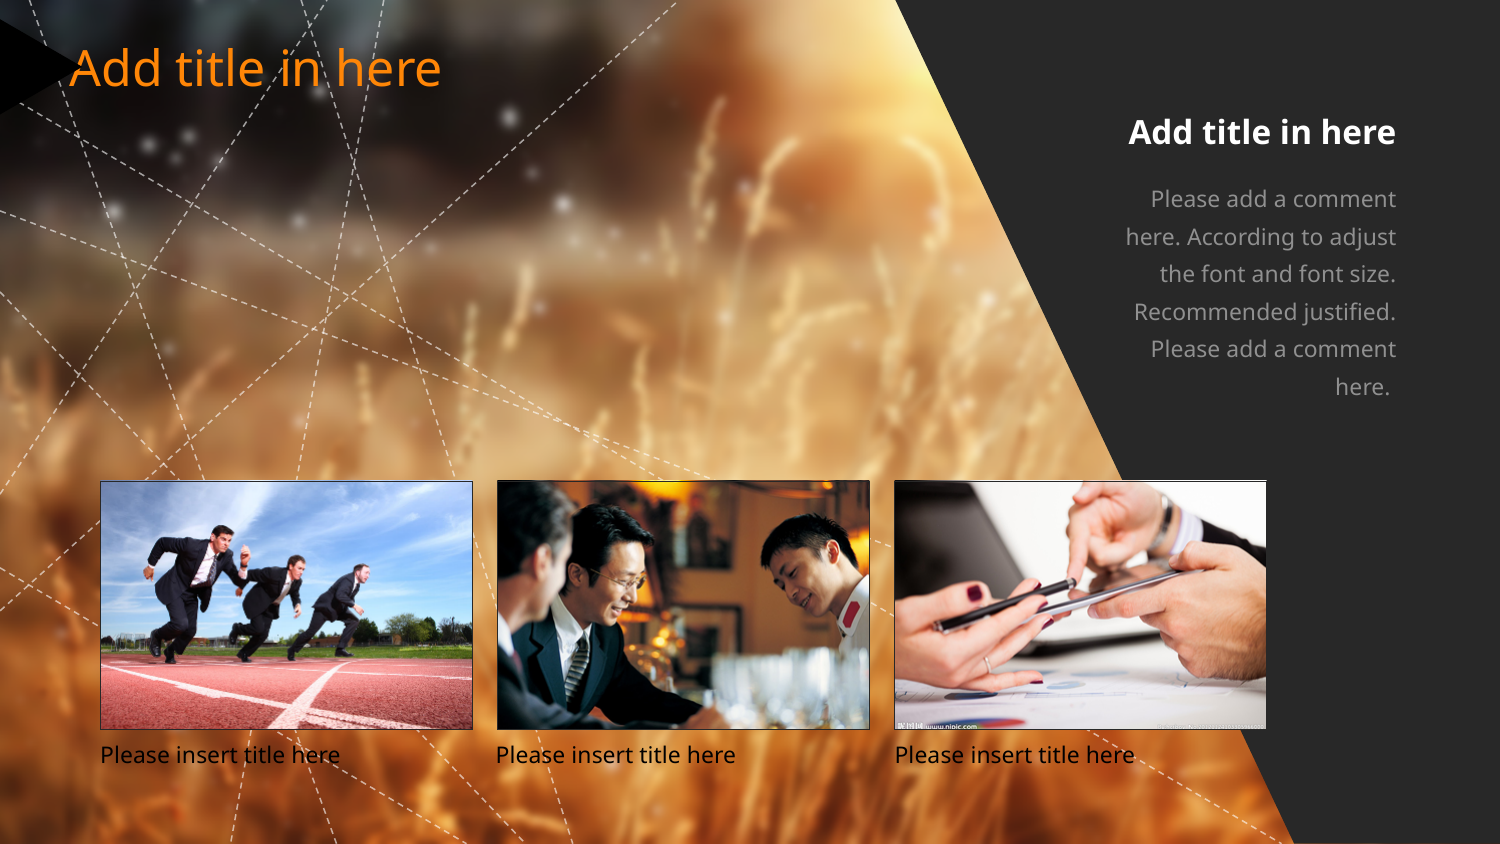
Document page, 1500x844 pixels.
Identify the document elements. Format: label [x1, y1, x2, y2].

text_box [0, 0, 895, 844]
text_box [895, 0, 1500, 844]
